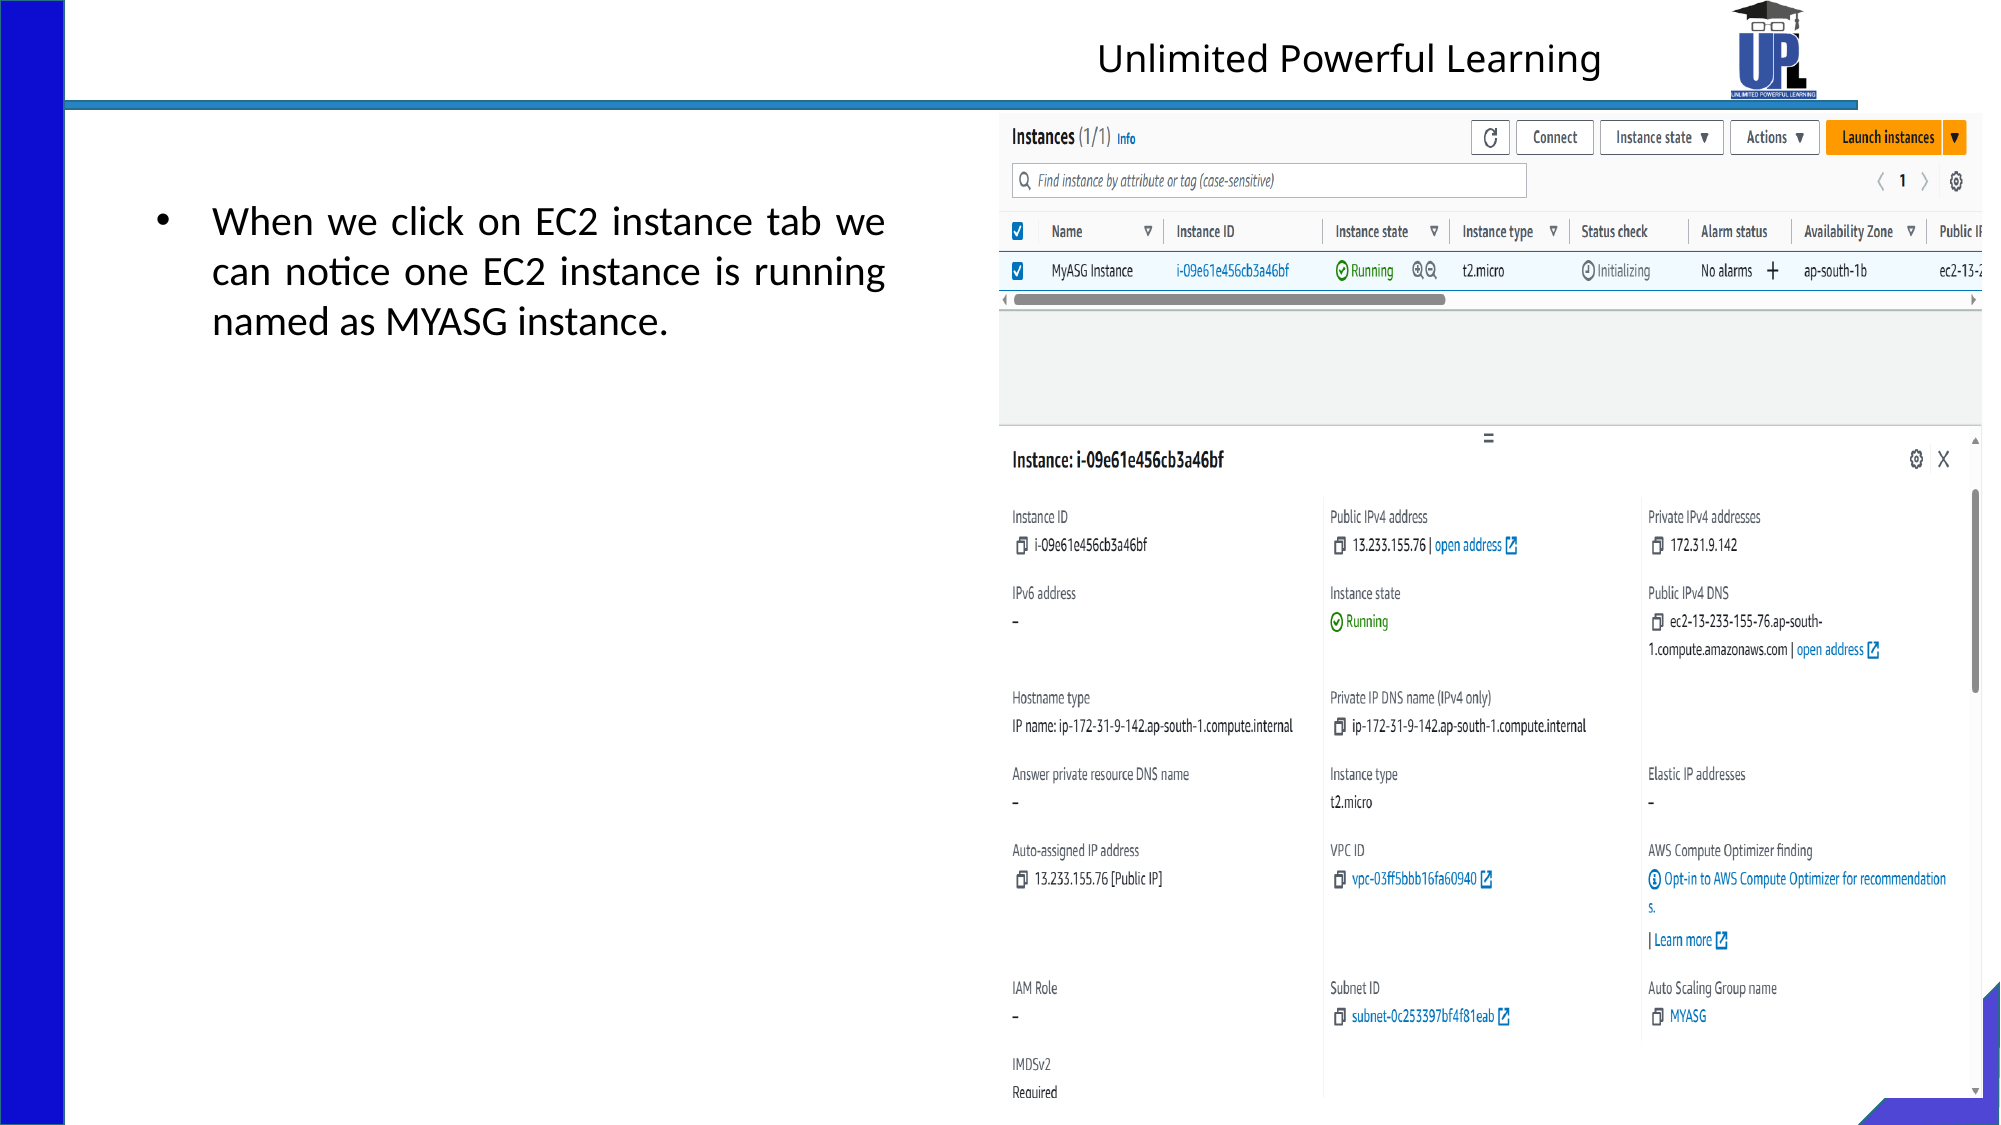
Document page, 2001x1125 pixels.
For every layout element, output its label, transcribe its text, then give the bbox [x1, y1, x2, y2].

picture [999, 0, 1983, 1098]
text_box [1857, 981, 2000, 1125]
text_box When we click on EC2 instance tab we can notice one EC2 instance is running named as MYASG instance. [83, 124, 902, 465]
text_box [0, 0, 65, 1125]
text_box [1823, 100, 1858, 110]
text_box Unlimited Powerful Learning [1082, 27, 1721, 87]
text_box [63, 100, 1721, 110]
